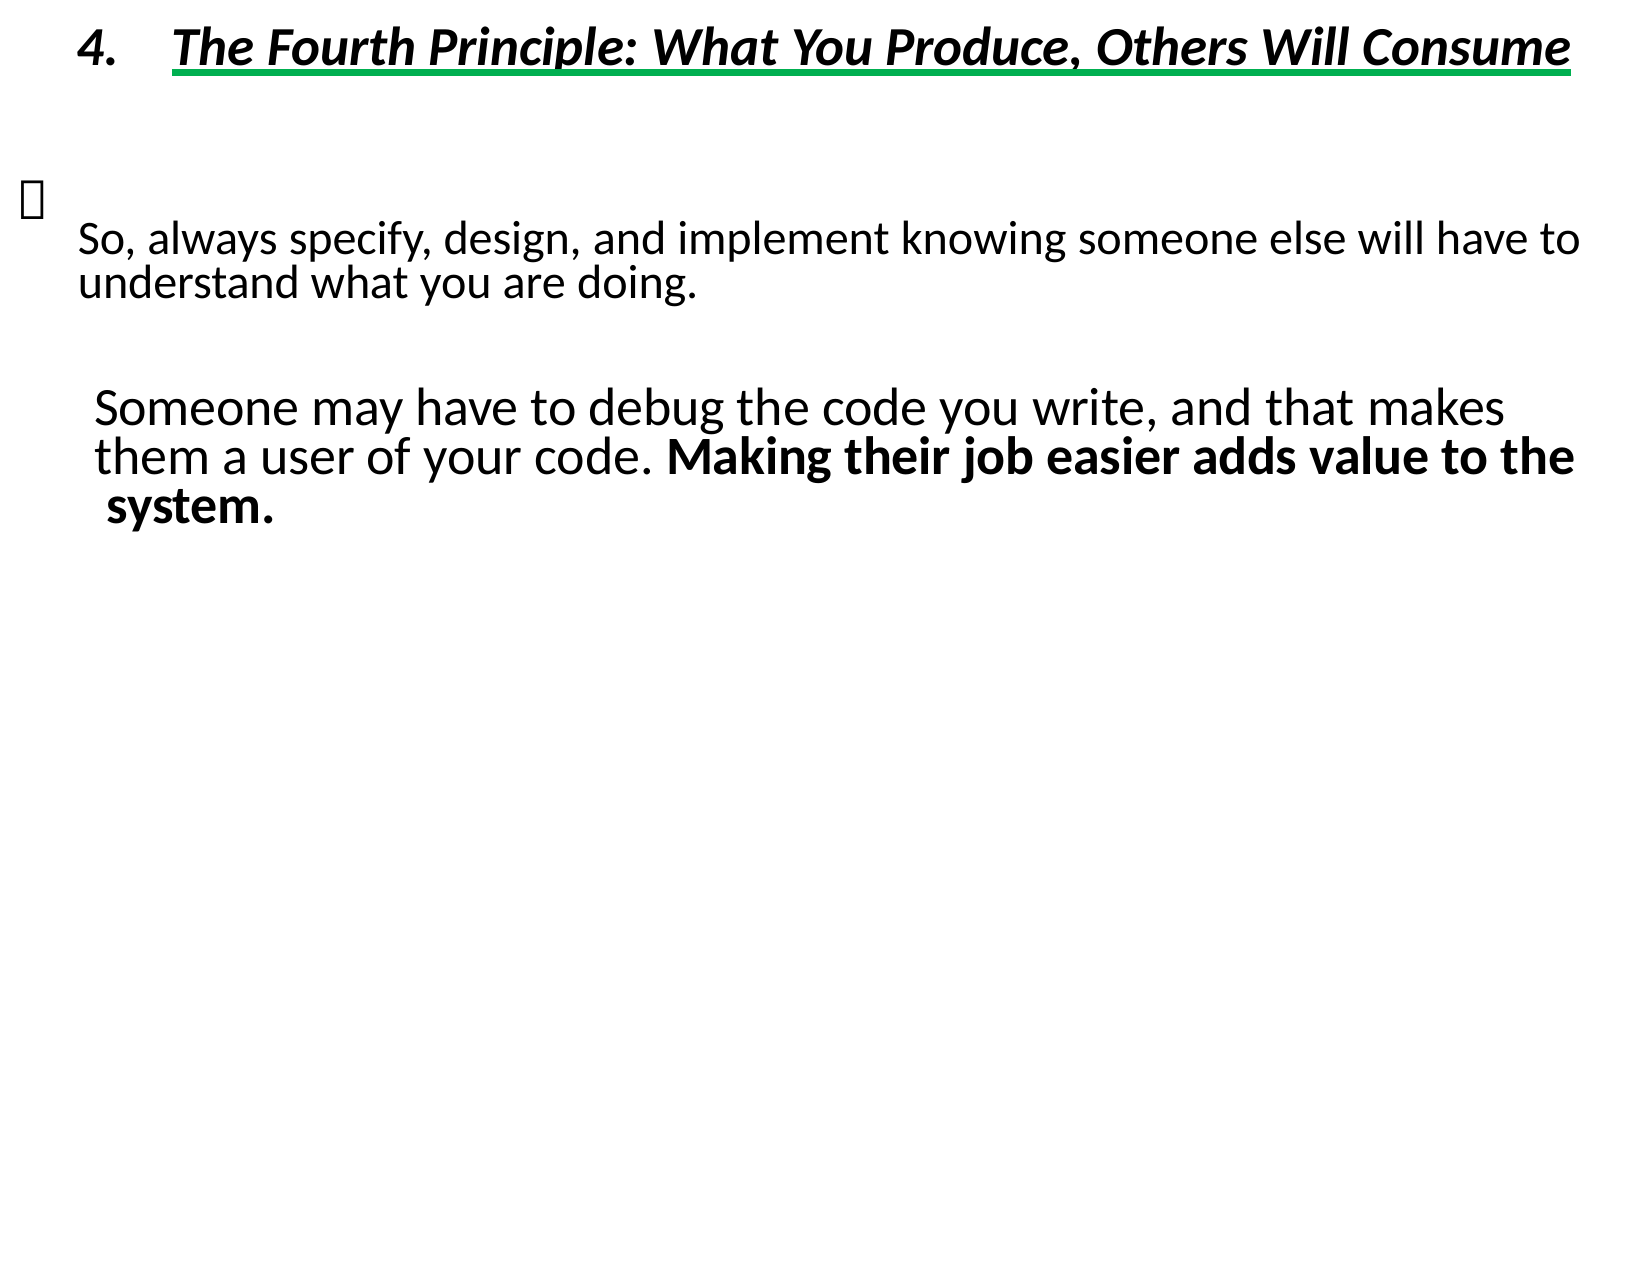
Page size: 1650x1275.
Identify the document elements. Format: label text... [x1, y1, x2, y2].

text_box Someone may have to debug the code you write, and that makes them a user of your code. Making their job easier adds value to the system. [91, 368, 1587, 534]
text_box 4. The Fourth Principle: What You Produce, Others Will Consume [74, 8, 1583, 77]
text_box  [14, 163, 62, 231]
text_box So, always specify, design, and implement knowing someone else will have to understand what you are doing. [75, 203, 1595, 308]
